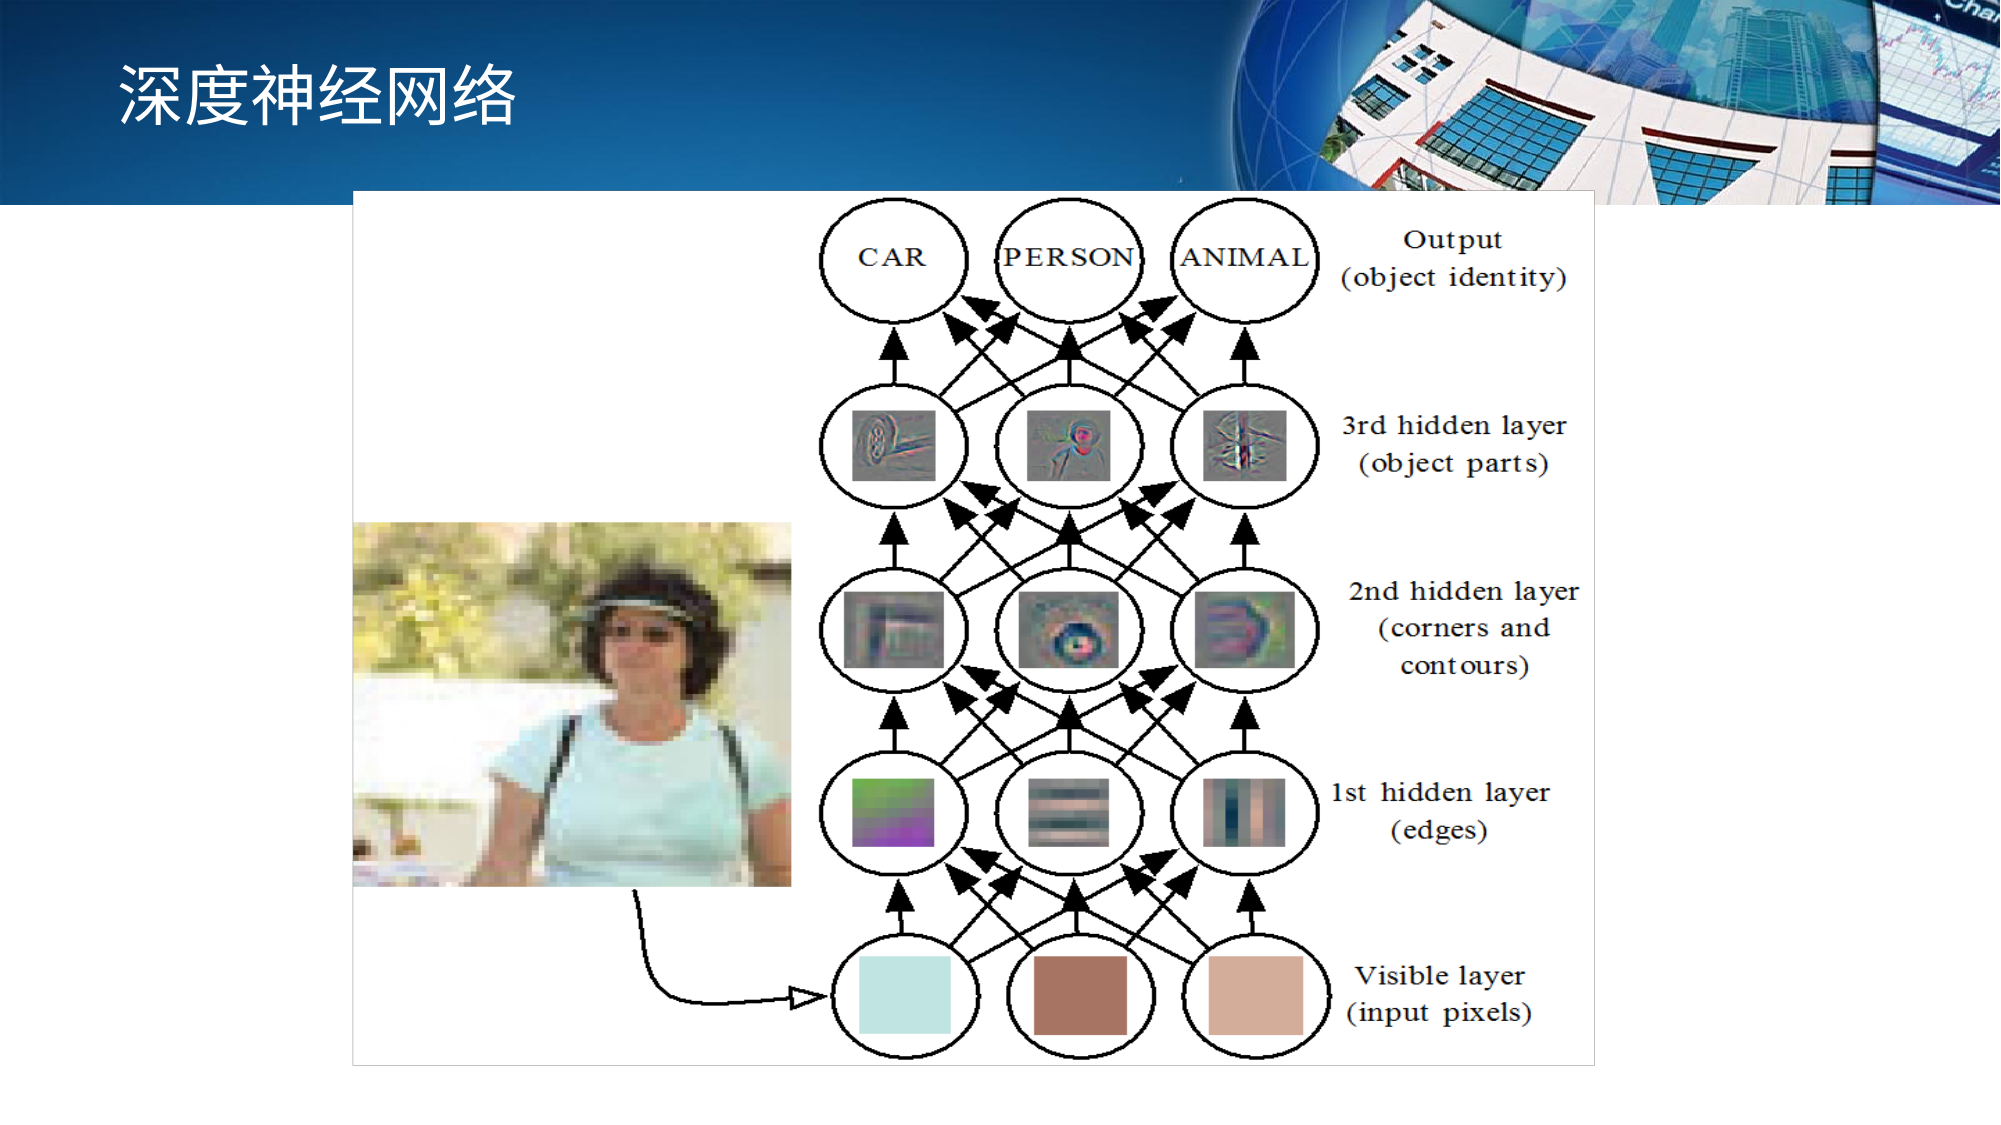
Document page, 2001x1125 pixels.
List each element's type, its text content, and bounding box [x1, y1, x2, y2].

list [324, 166, 1603, 1081]
picture [1603, 0, 2000, 205]
picture [0, 0, 324, 205]
title 深度神经网络 [102, 0, 1903, 188]
